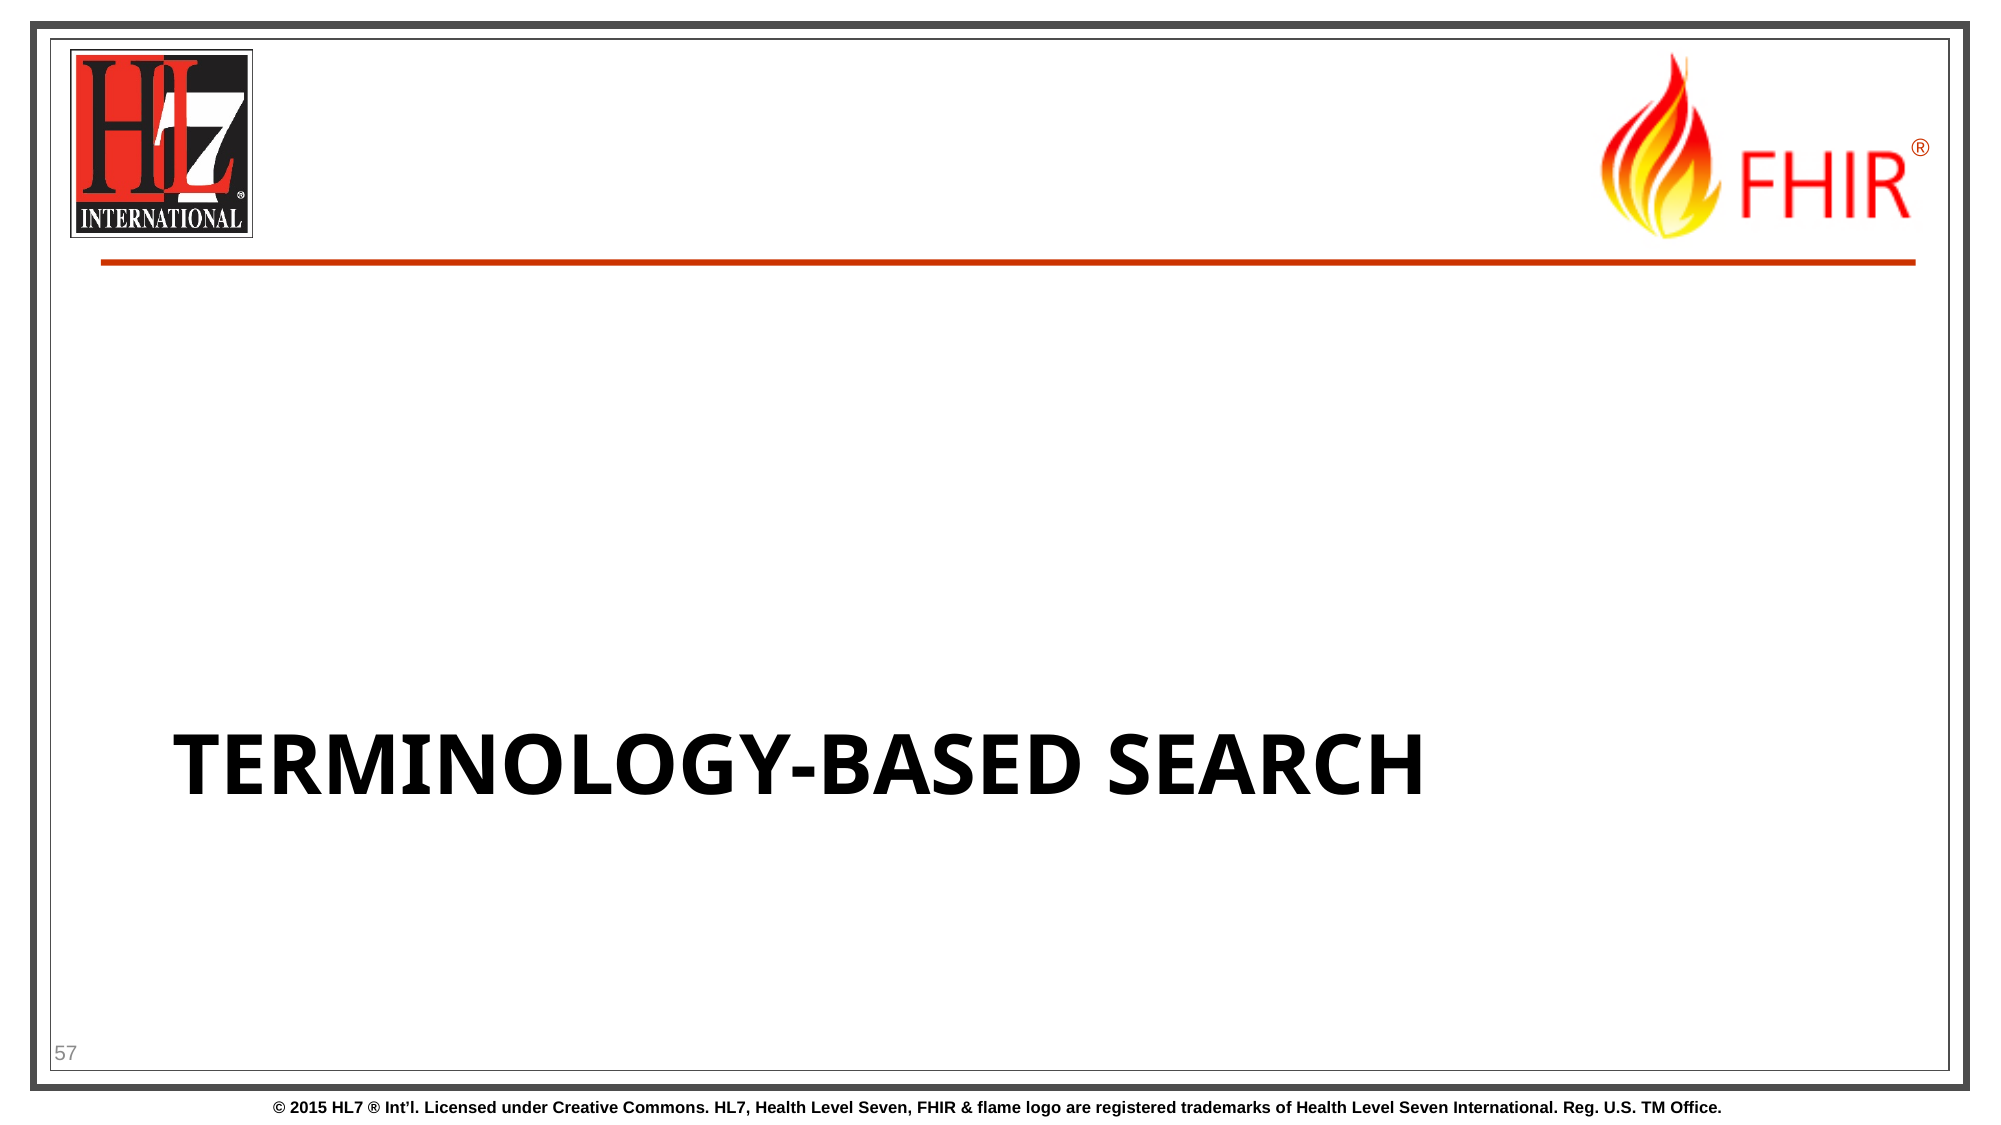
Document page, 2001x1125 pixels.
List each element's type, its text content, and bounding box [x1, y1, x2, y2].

title Terminology-based Search [157, 722, 1858, 947]
picture [1588, 42, 1923, 249]
picture [70, 49, 253, 238]
text_box 57 [39, 1034, 197, 1071]
